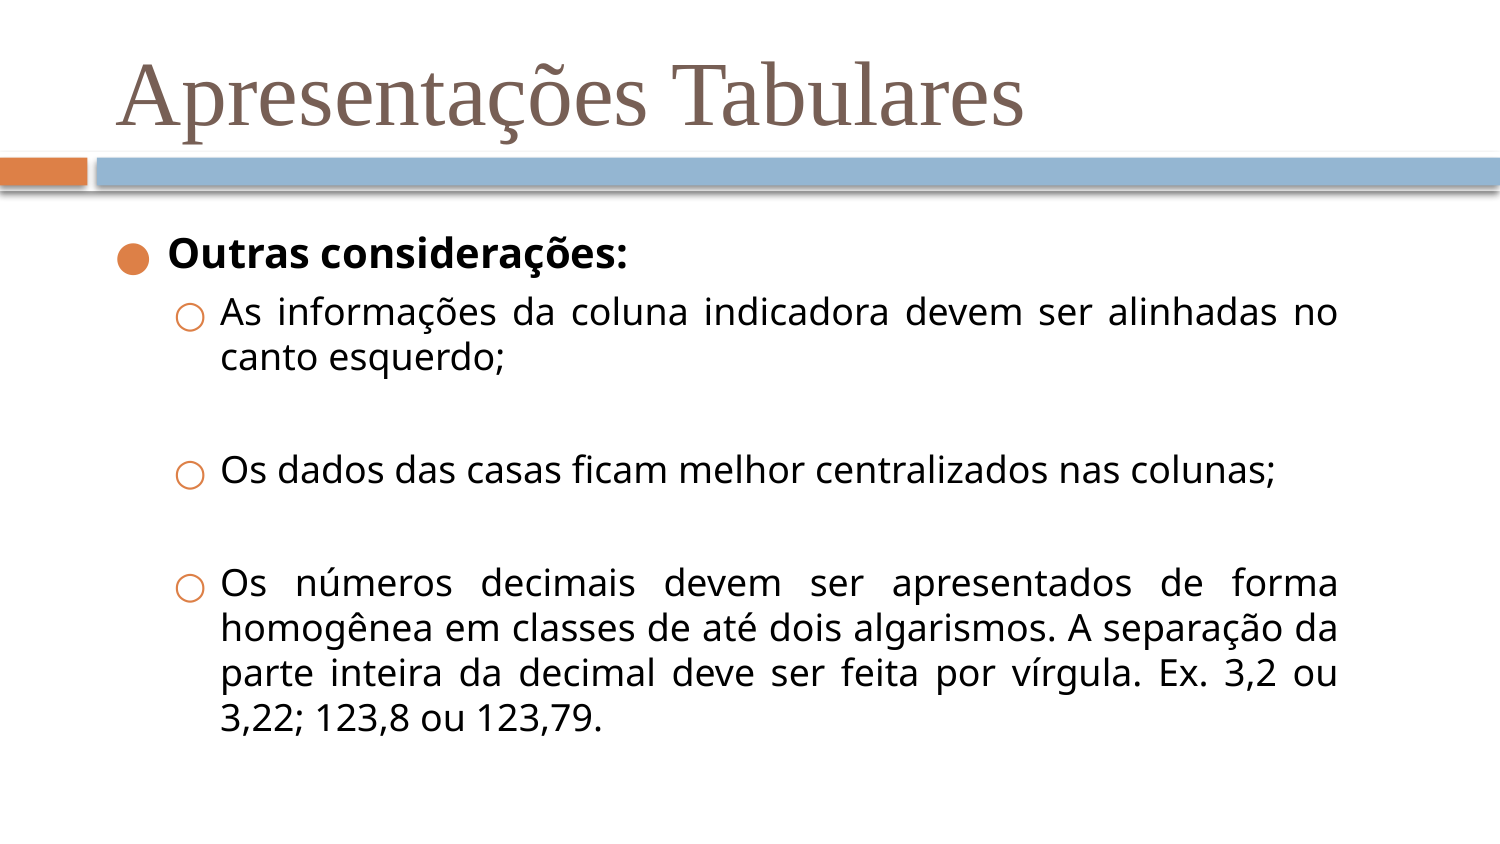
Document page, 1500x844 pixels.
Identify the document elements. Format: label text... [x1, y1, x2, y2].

title Apresentações Tabulares [100, 28, 1438, 150]
list Outras considerações: As informações da coluna indicadora devem ser alinhadas no canto esquerdo; Os dados das casas ficam melhor centralizados nas colunas; Os números decimais devem ser apresentados de forma homogênea em classes de até dois algarismos. A separação da parte inteira da decimal deve ser feita por vírgula. Ex. 3,2 ou 3,22; 123,8 ou 123,79. [100, 219, 1355, 604]
